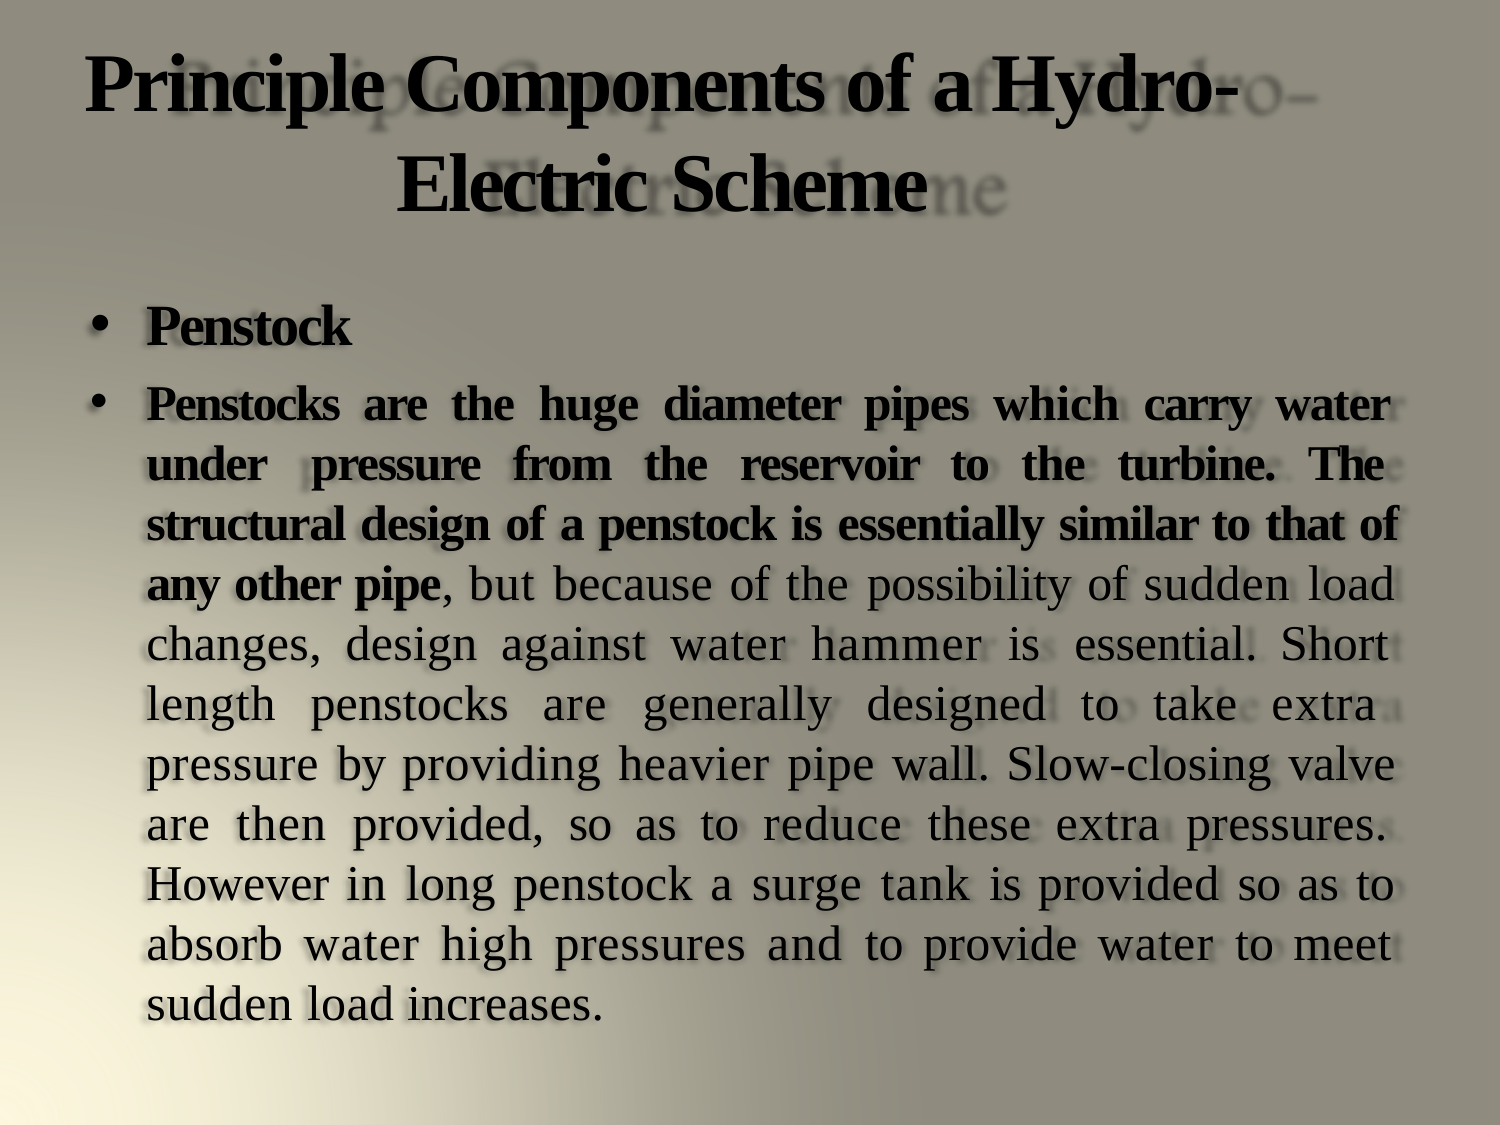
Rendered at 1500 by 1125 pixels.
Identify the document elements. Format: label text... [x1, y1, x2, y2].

text_box [111, 14, 1380, 270]
text_box [44, 272, 1444, 1081]
text_box Penstock Penstocks are the huge diameter pipes which carry water under pressure from the reservoir to the turbine. The structural design of a penstock is essentially similar to that of any other pipe, but because of the possibility of sudden load changes, design against water hammer is essential. Short length penstocks are generally designed to take extra pressure by providing heavier pipe wall. Slow-closing valve are then provided, so as to reduce these extra pressures. However in long penstock a surge tank is provided so as to absorb water high pressures and to provide water to meet sudden load increases. [87, 270, 1413, 1031]
title Principle Components of a Hydro- Electric Scheme [56, 26, 1353, 229]
picture [0, 0, 1500, 1125]
